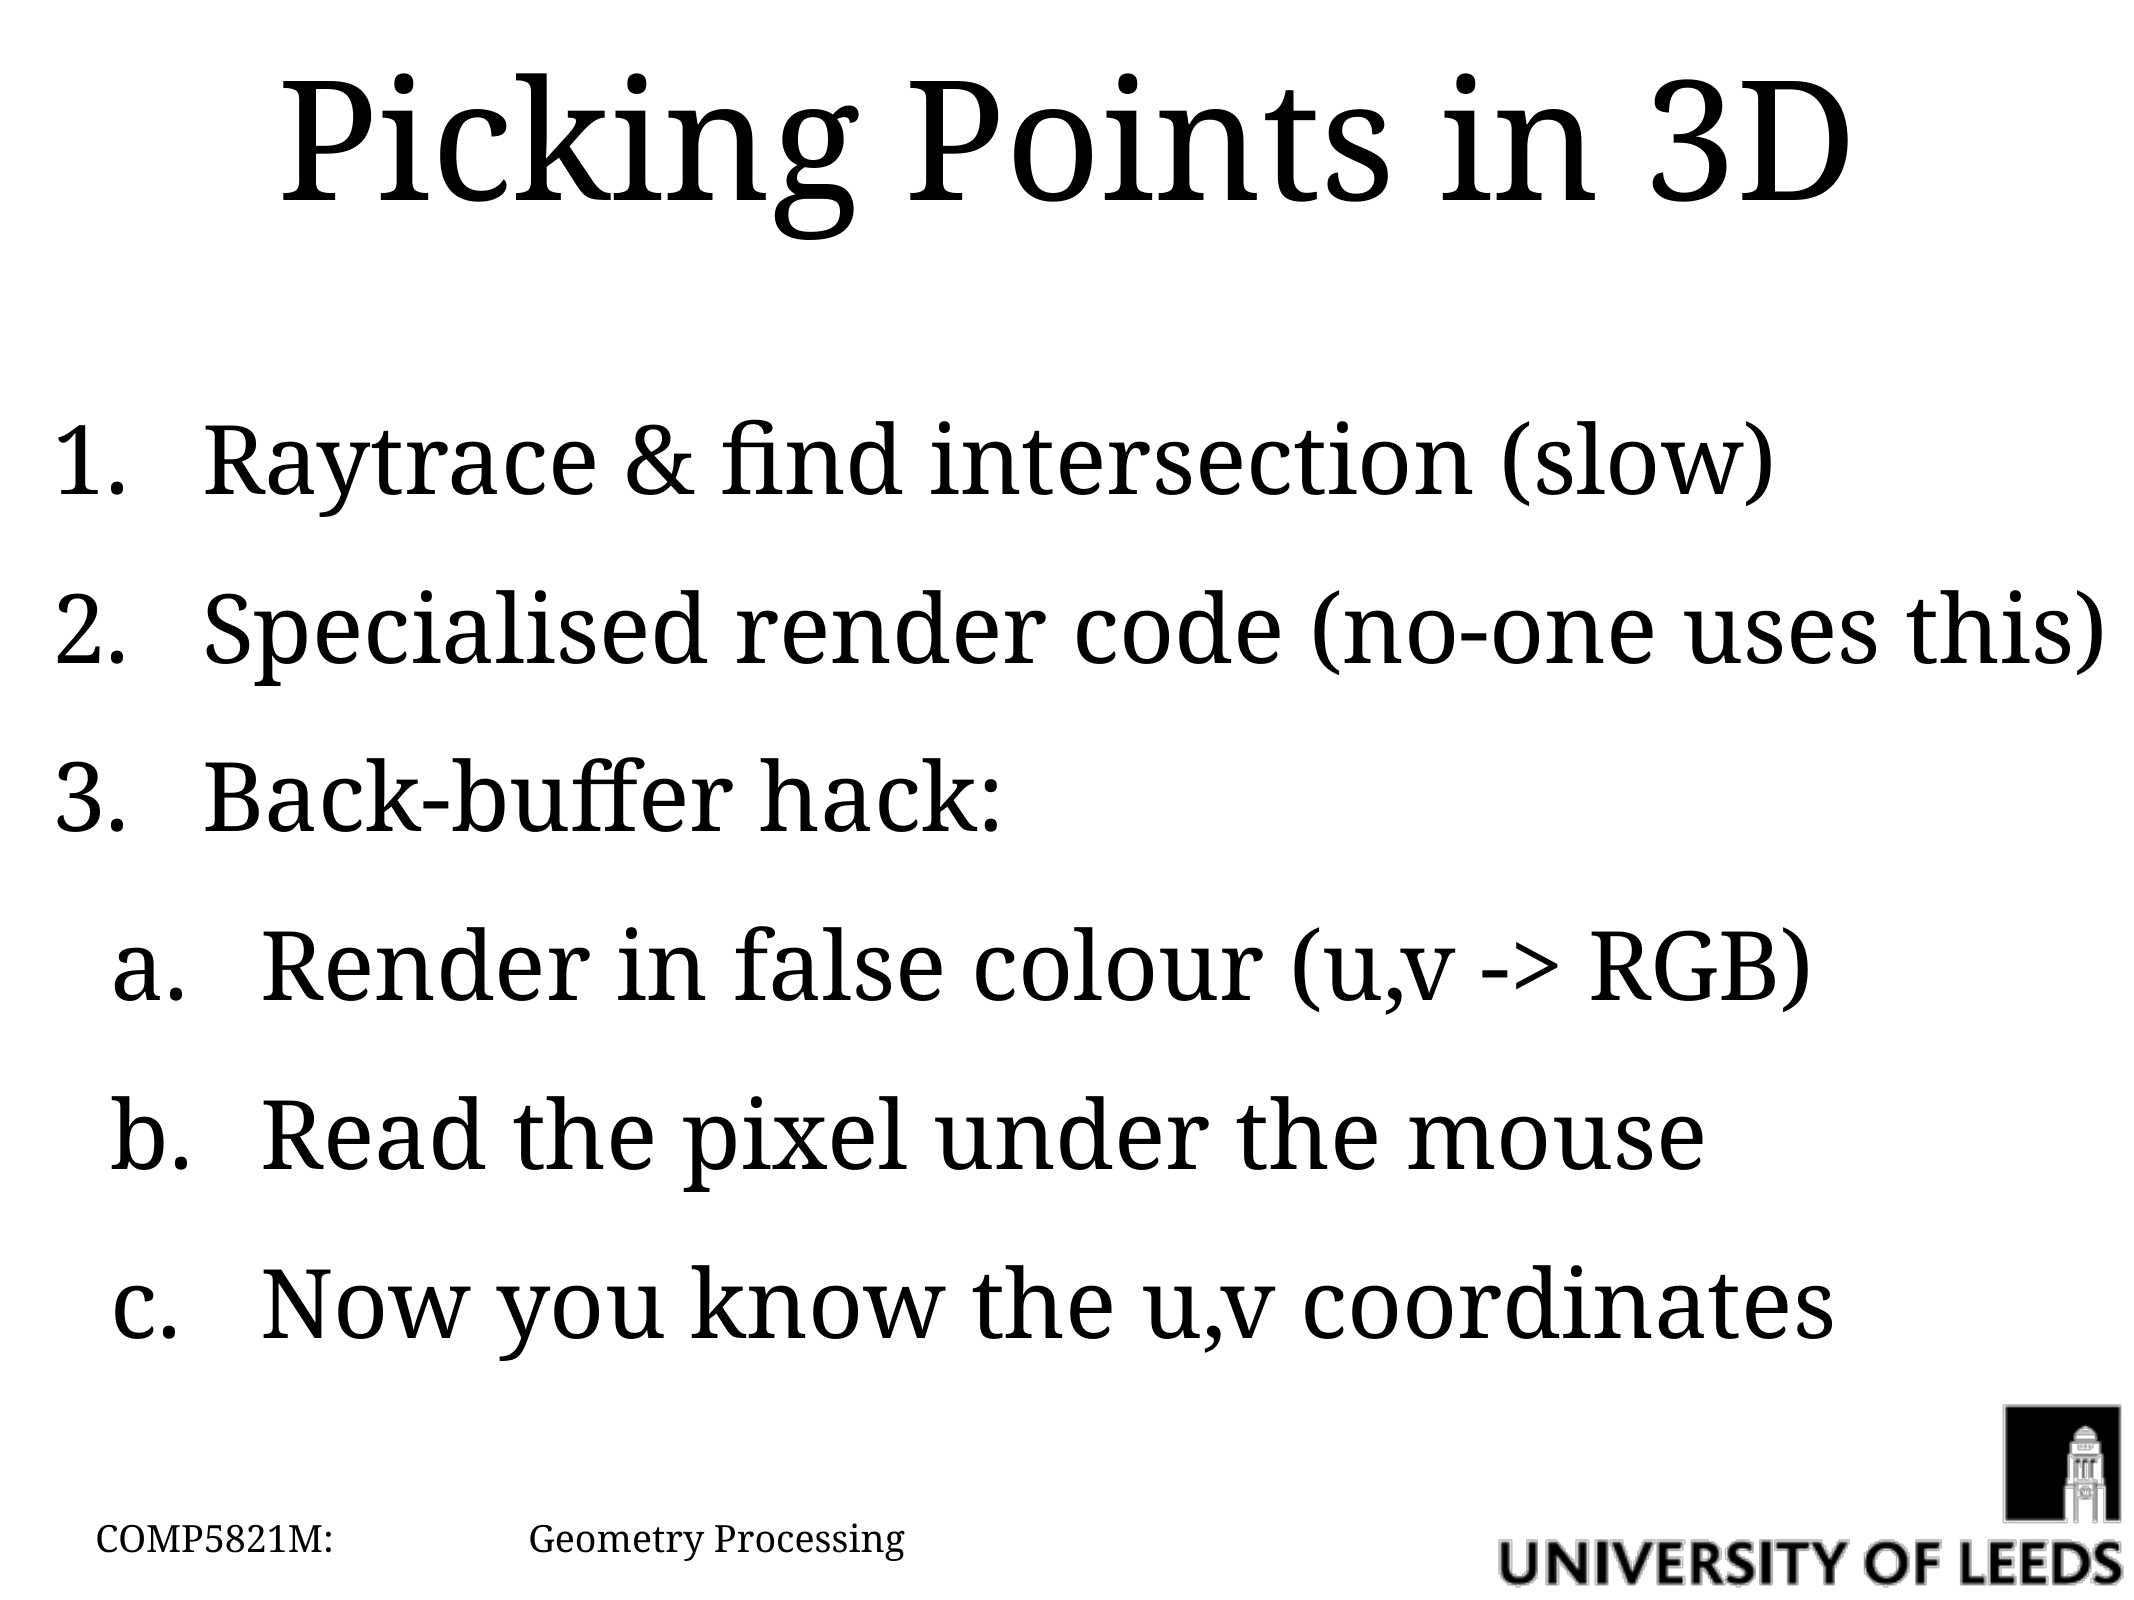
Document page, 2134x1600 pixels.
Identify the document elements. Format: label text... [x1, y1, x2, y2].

title Picking Points in 3D [1, 7, 2134, 255]
list Raytrace & find intersection (slow) Specialised render code (no-one uses this) Back-buffer hack: Render in false colour (u,v -> RGB) Read the pixel under the mouse Now you know the u,v coordinates [1, 255, 2134, 1501]
picture [1491, 1501, 2132, 1600]
